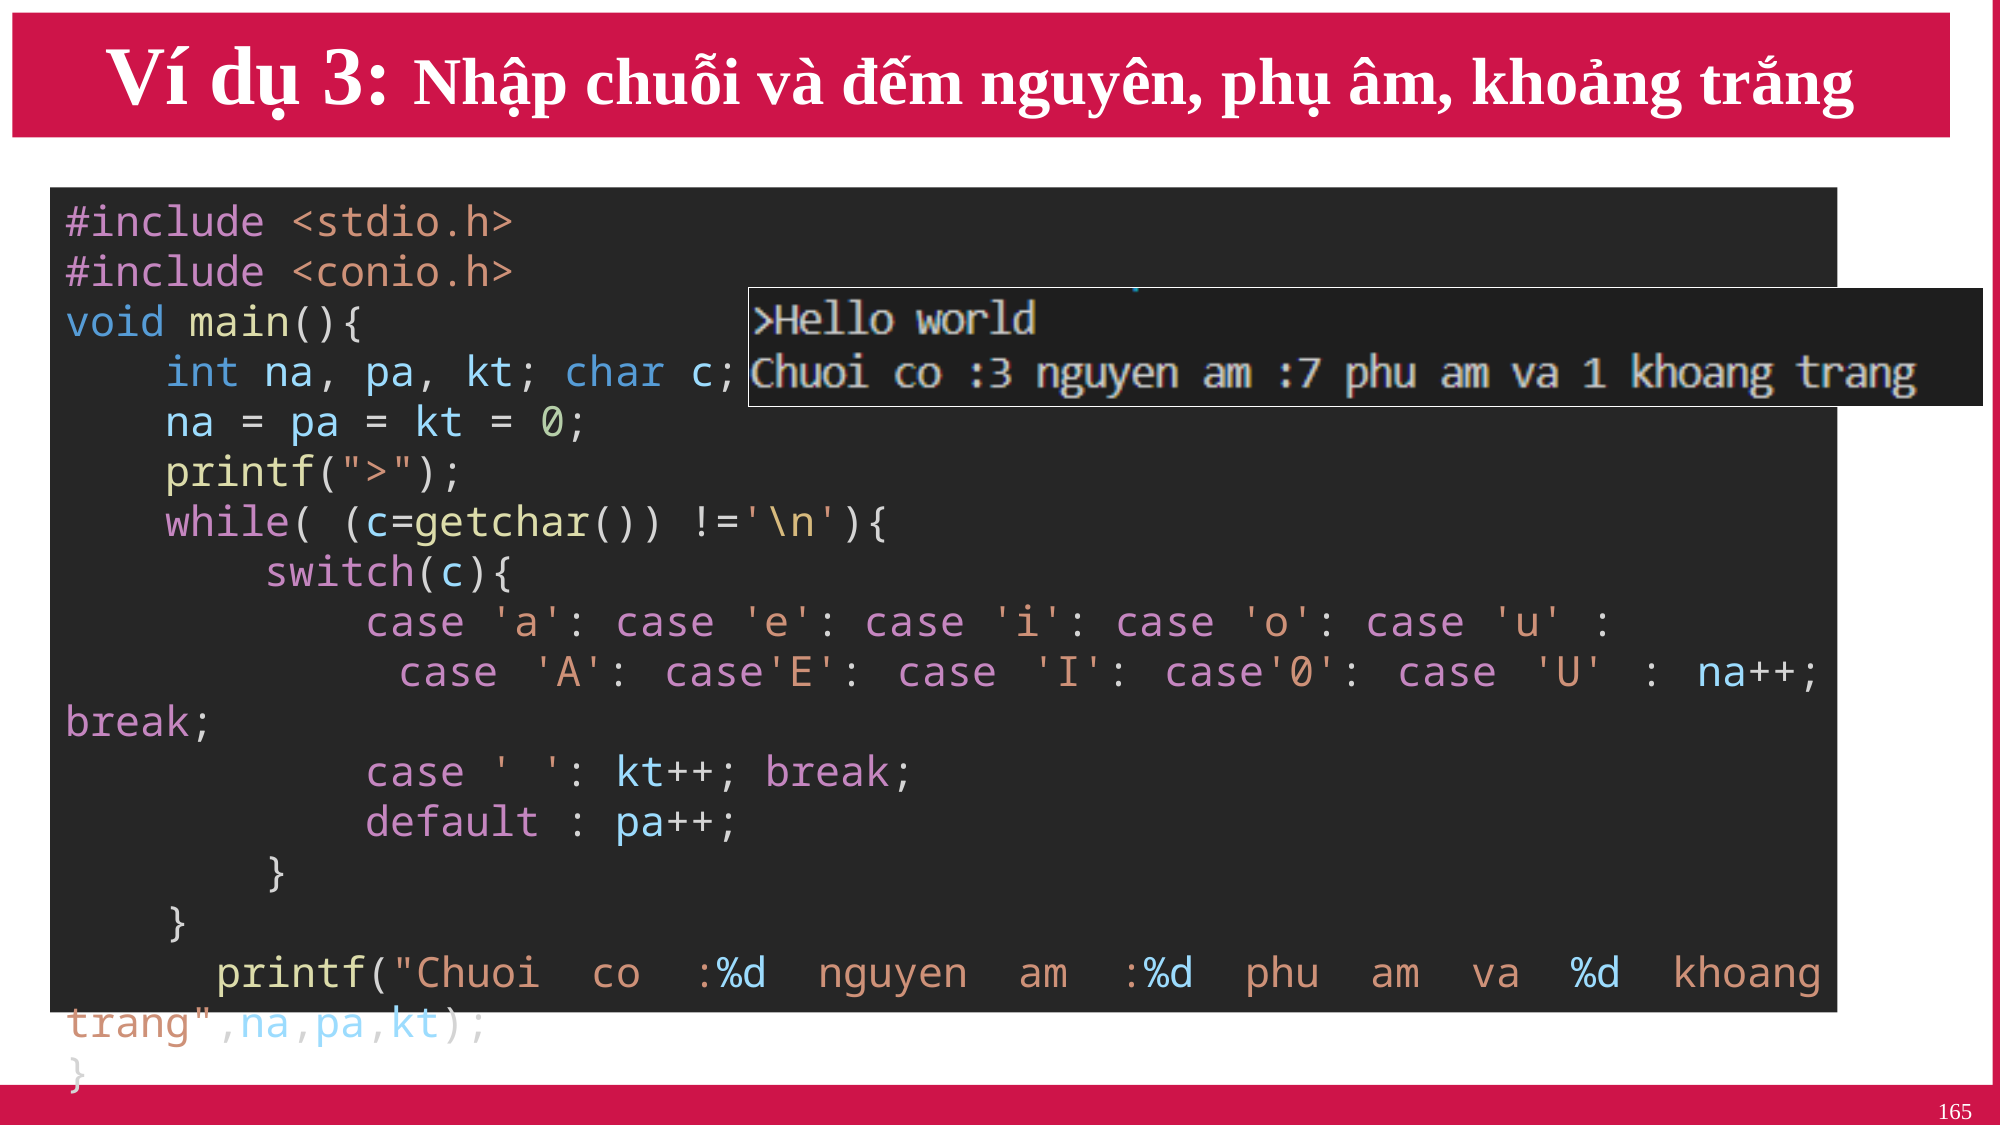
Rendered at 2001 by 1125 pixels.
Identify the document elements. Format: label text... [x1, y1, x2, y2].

picture [747, 287, 1984, 407]
title Ví dụ 3: Nhập chuỗi và đếm nguyên, phụ âm, khoảng trắng [12, 24, 1950, 118]
slide_number 165 [1520, 1074, 1988, 1113]
list #include <stdio.h> #include <conio.h> void main(){ int na, pa, kt; char c; na = pa = kt = 0; printf(">"); while( (c=getchar()) !='\n'){ switch(c){ case 'a': case 'e': case 'i': case 'o': case 'u' : case 'A': case'E': case 'I': case'0': case 'U' : na++; break; case ' ': kt++; break; default : pa++; } } printf("Chuoi co :%d nguyen am :%d phu am va %d khoang trang",na,pa,kt); } [50, 187, 1838, 1013]
